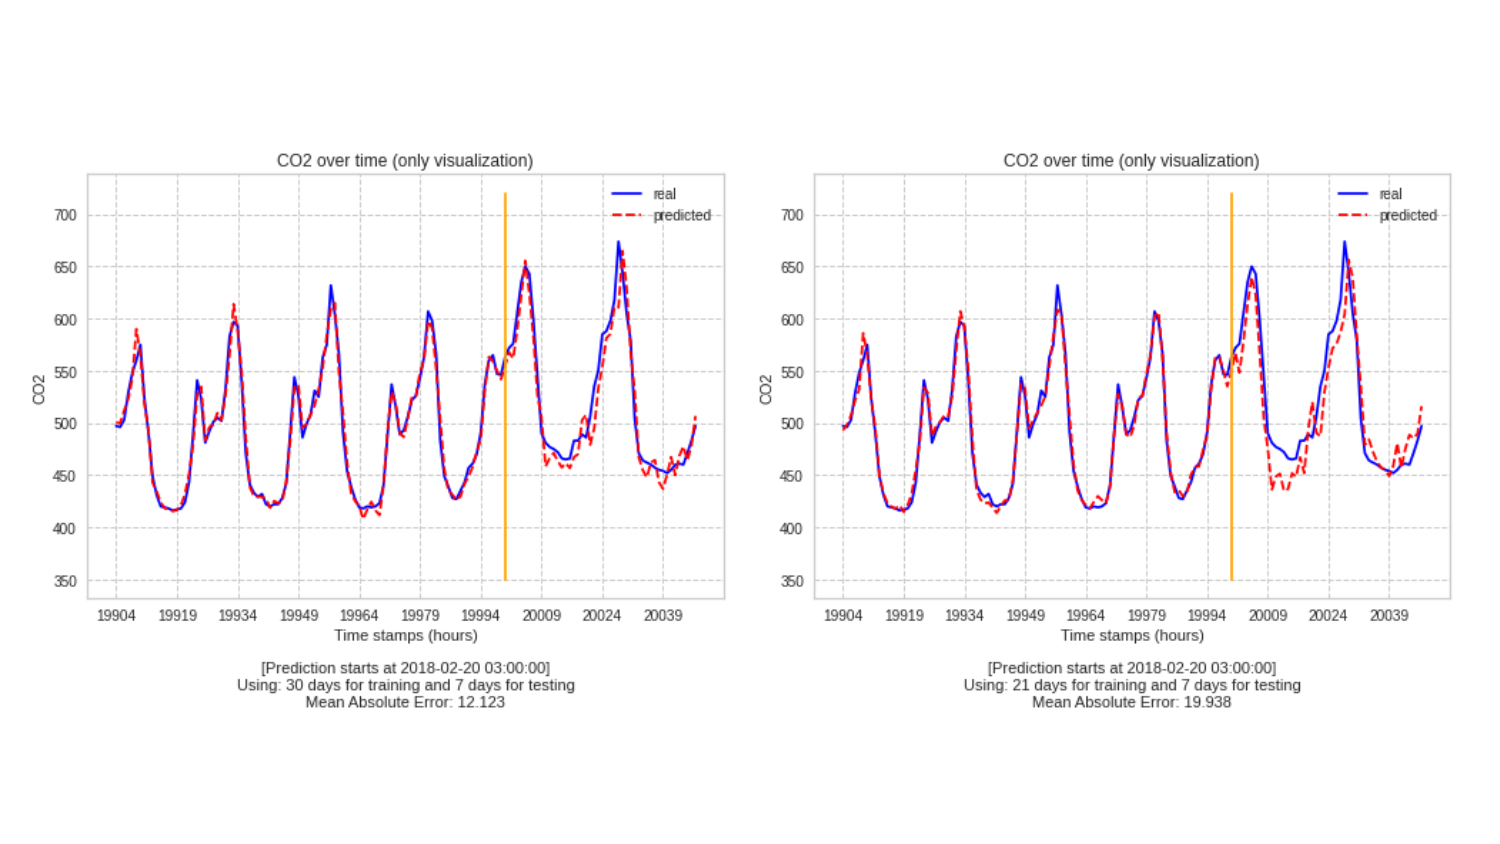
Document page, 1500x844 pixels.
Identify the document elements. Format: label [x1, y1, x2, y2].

picture [749, 144, 1460, 719]
picture [23, 144, 734, 719]
